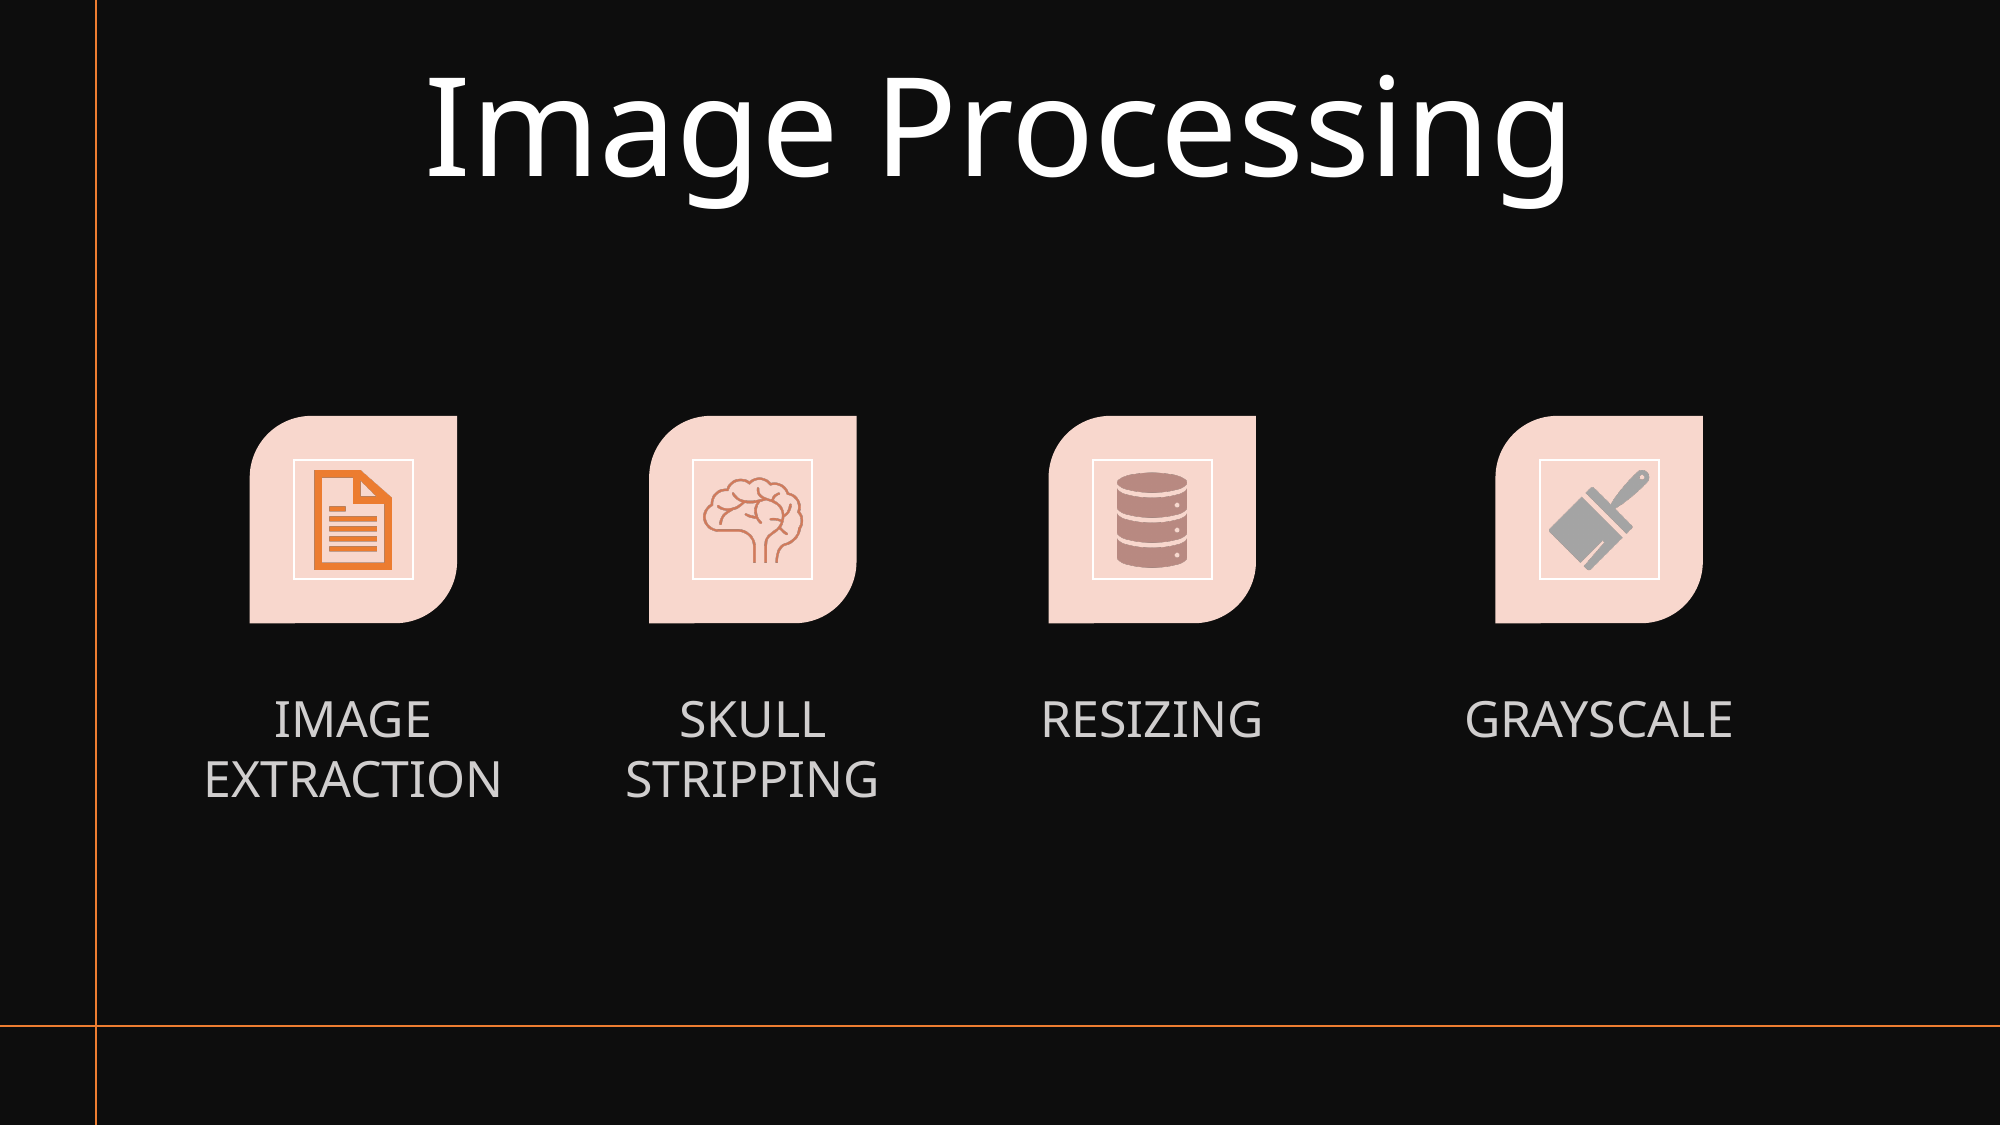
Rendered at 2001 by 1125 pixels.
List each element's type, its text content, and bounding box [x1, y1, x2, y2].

text_box [0, 0, 95, 1025]
text_box [0, 1027, 95, 1125]
text_box [97, 0, 2000, 1025]
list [137, 254, 1863, 968]
text_box [97, 1027, 2000, 1125]
title Image Processing [337, 40, 1662, 214]
